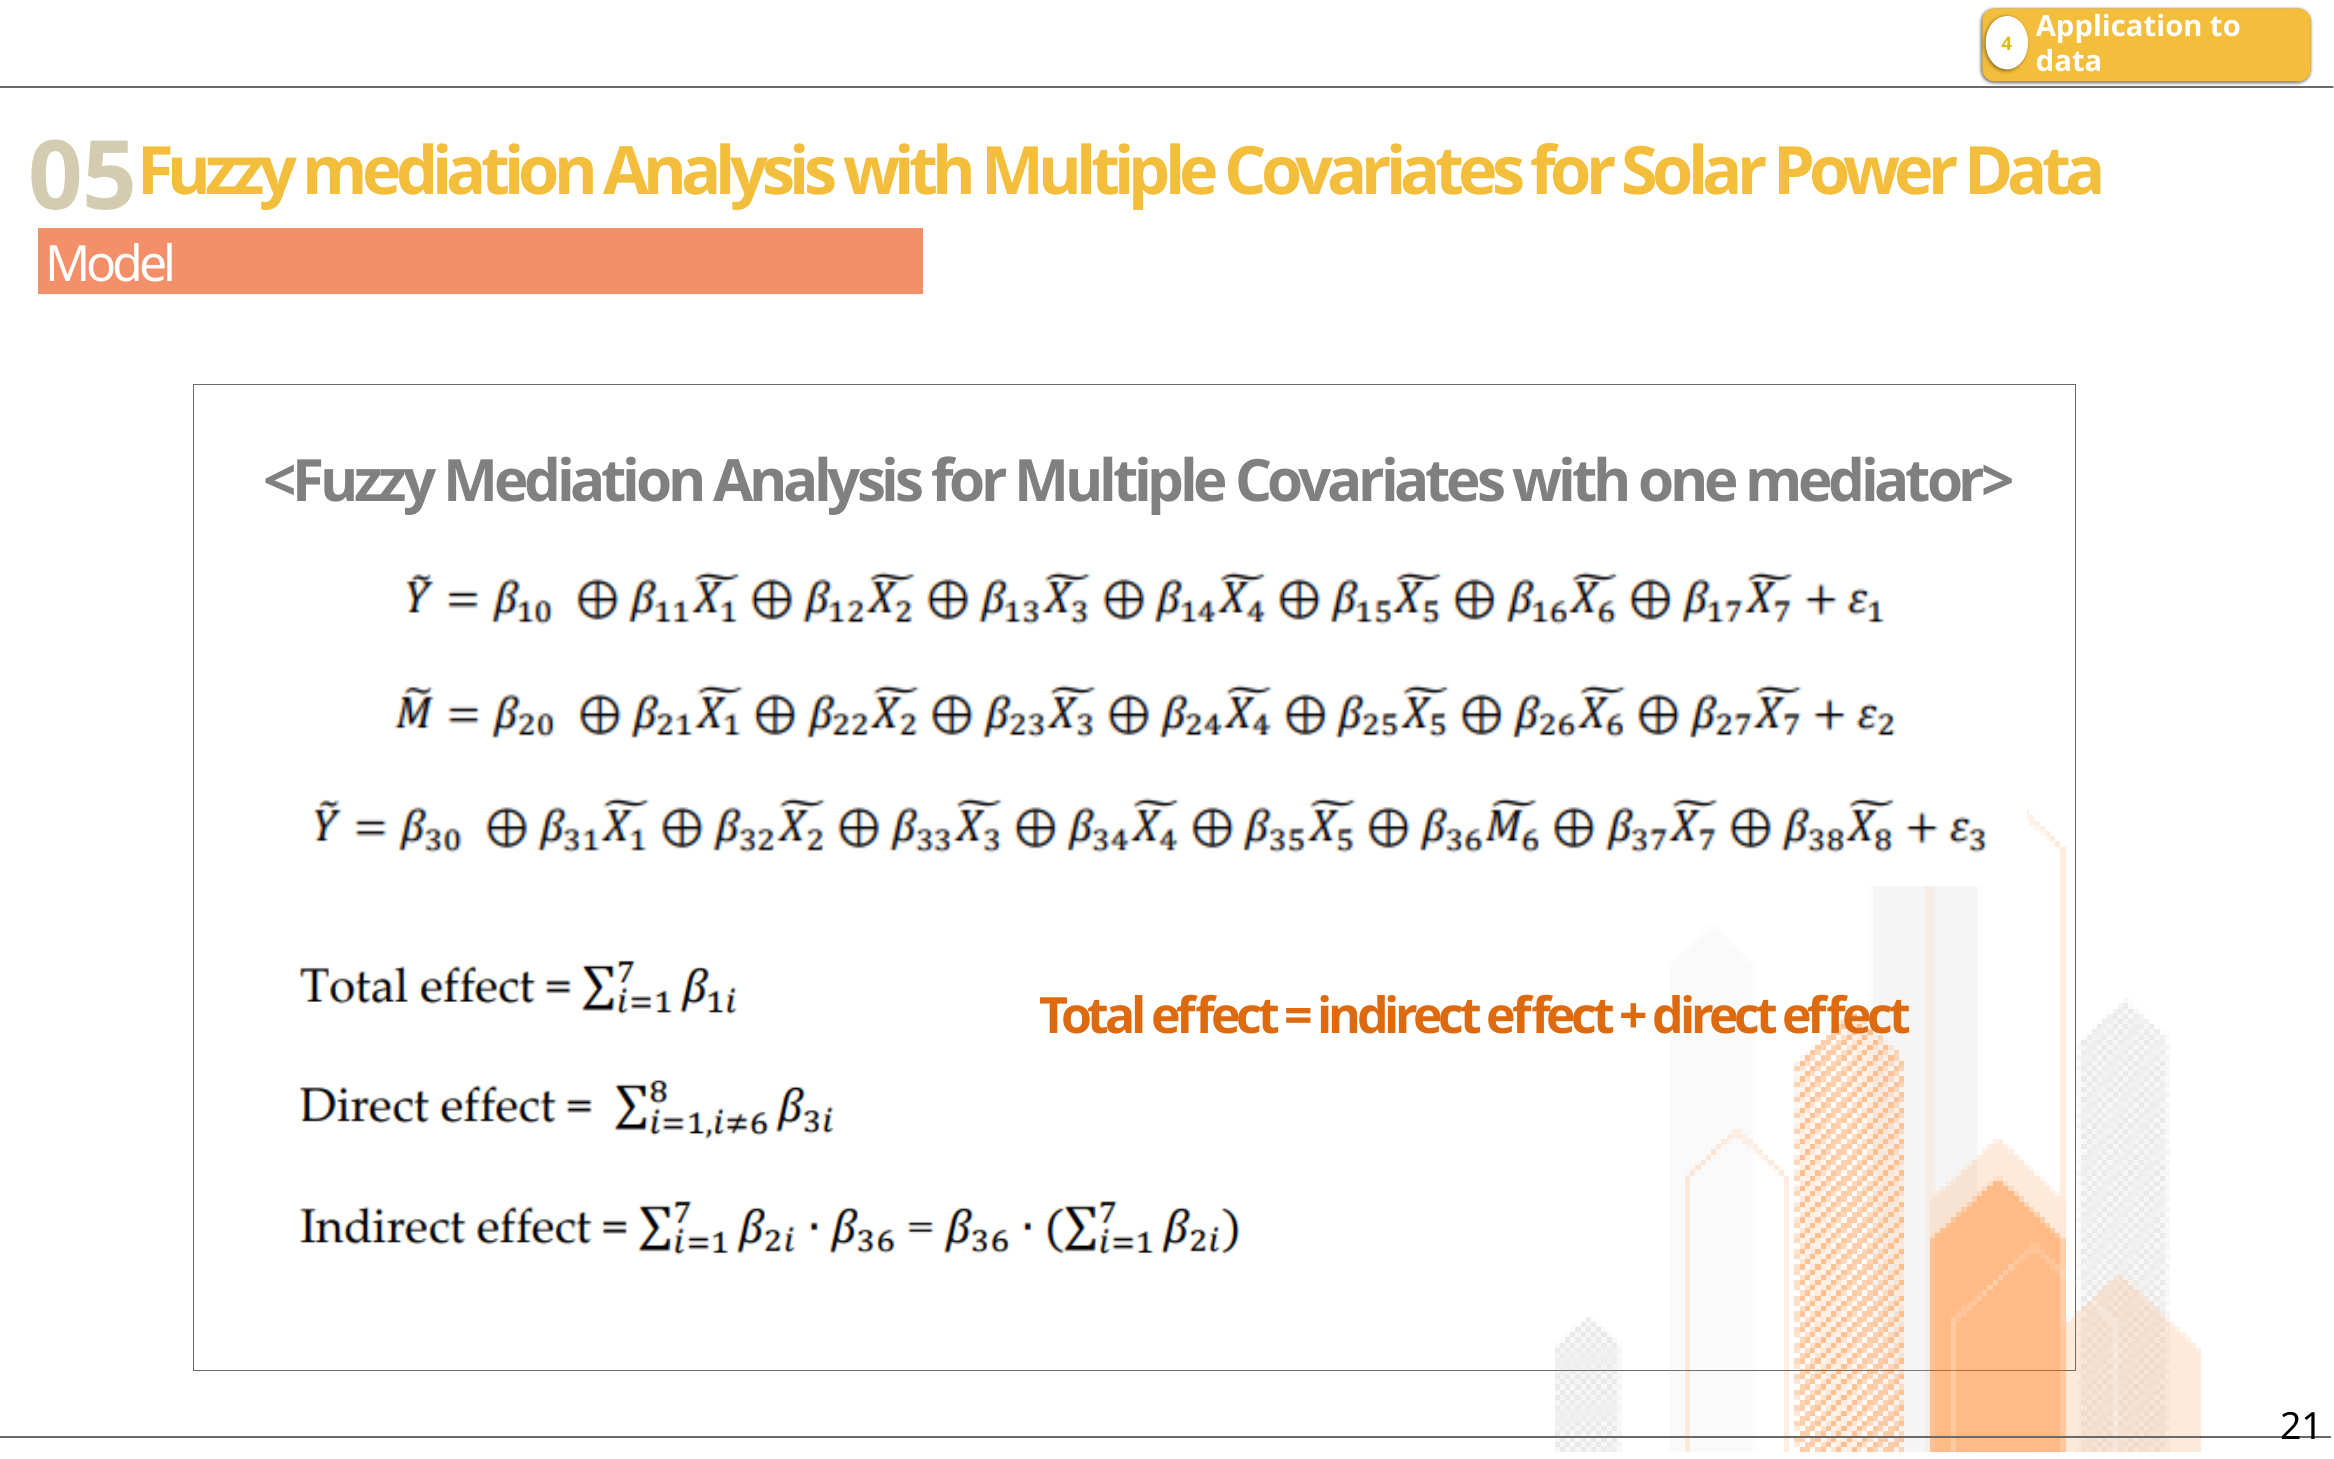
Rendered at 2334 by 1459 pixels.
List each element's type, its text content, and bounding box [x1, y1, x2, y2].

picture [280, 930, 1276, 1304]
text_box 05 [20, 105, 146, 236]
text_box 4 [1985, 16, 2028, 70]
text_box Total effect = indirect effect + direct effect [1280, 976, 1549, 1052]
picture [301, 540, 2207, 1458]
text_box [1982, 8, 2028, 36]
text_box 21 [2269, 1394, 2334, 1455]
text_box Fuzzy mediation Analysis with Multiple Covariates for Solar Power Data [129, 120, 2334, 216]
text_box [1982, 53, 2028, 82]
text_box [193, 384, 2076, 1371]
text_box Application to data [2028, 0, 2314, 85]
text_box Model [38, 228, 923, 294]
text_box <Fuzzy Mediation Analysis for Multiple Covariates with one mediator> [248, 435, 2076, 521]
